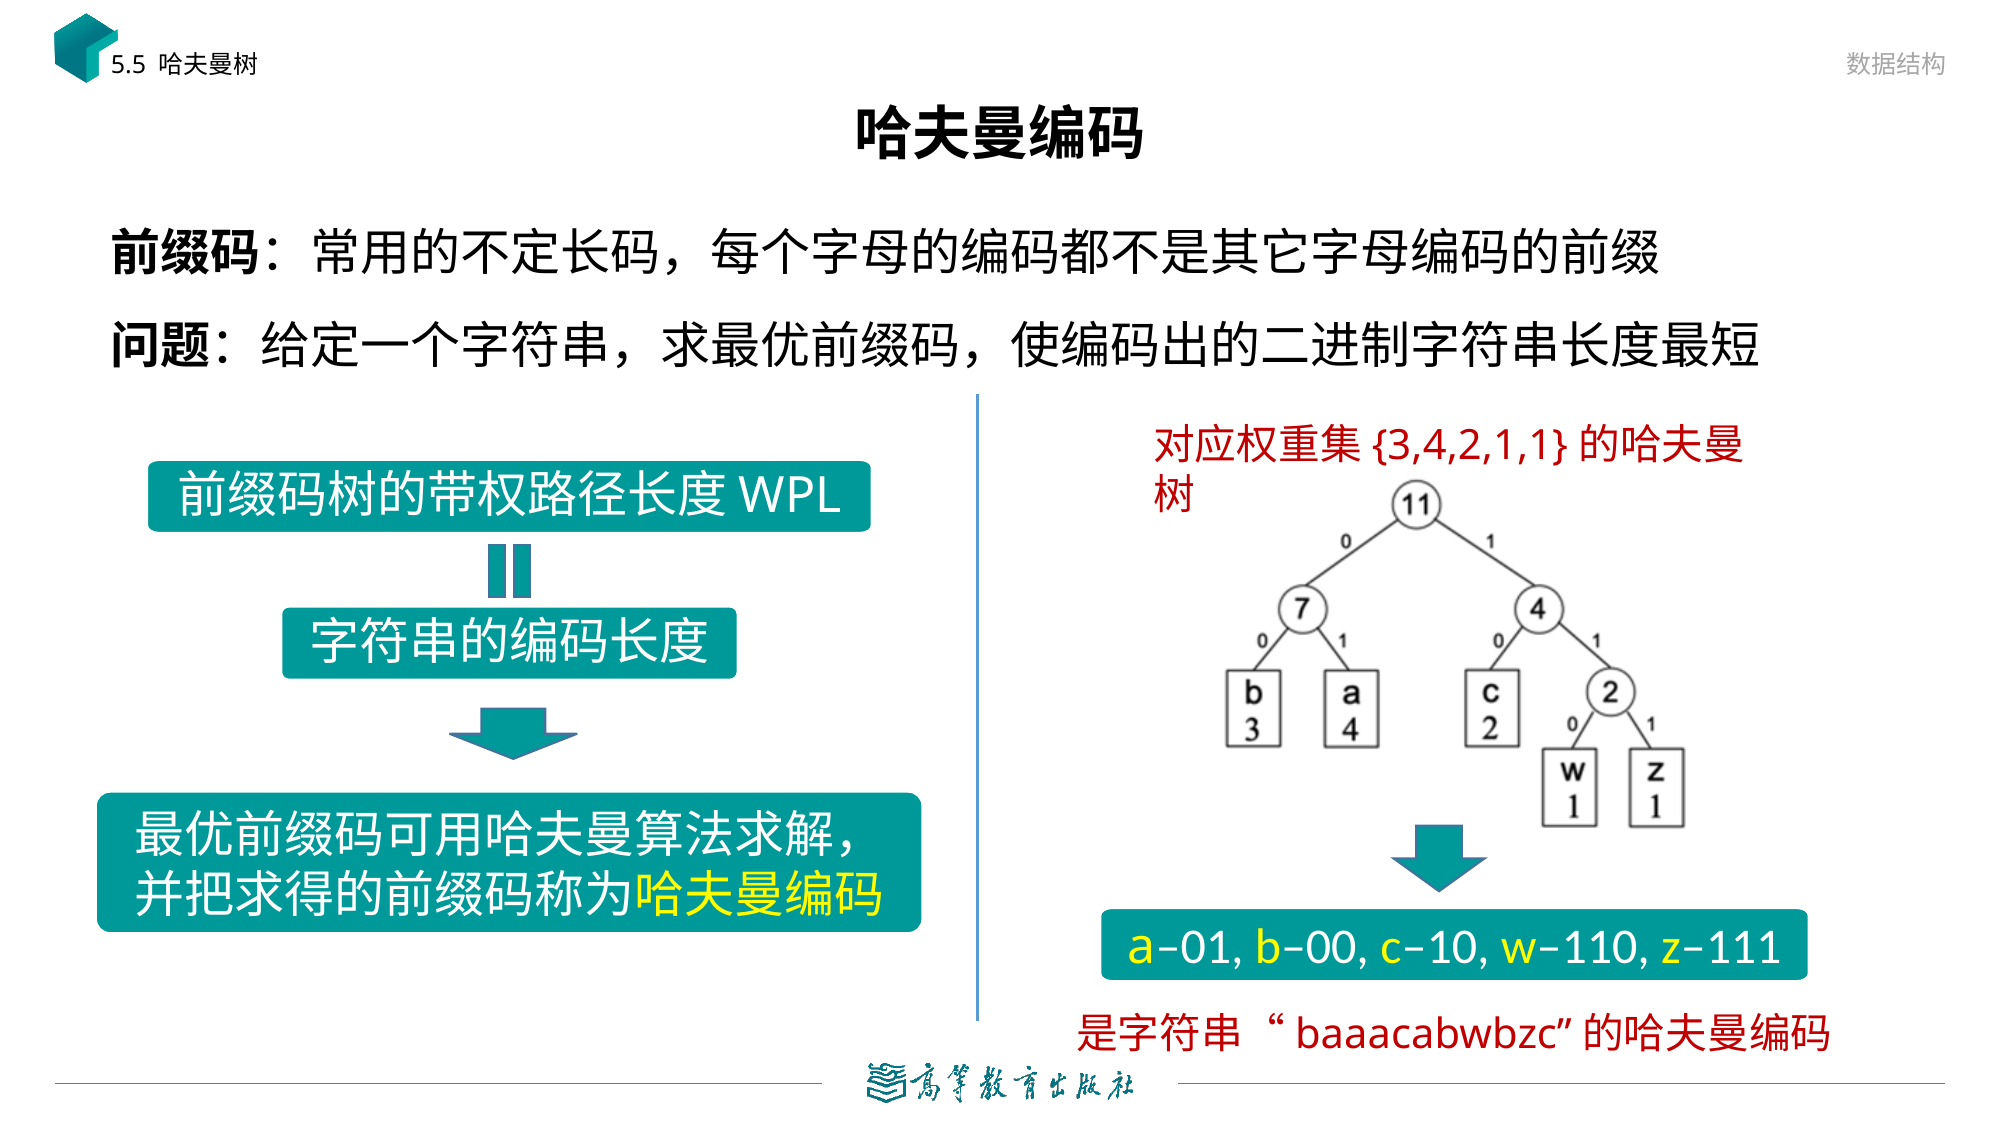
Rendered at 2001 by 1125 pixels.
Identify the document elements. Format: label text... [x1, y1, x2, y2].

picture [867, 1063, 1133, 1103]
subtitle 5.5 哈夫曼树 [95, 44, 894, 99]
text_box [449, 707, 578, 761]
text_box 对应权重集{3,4,2,1,1}的哈夫曼树 [1138, 410, 1782, 525]
text_box 字符串的编码长度 [280, 605, 739, 681]
list 数据结构 [1115, 32, 1962, 86]
text_box a–01, b–00, c–10, w–110, z–111 [1099, 906, 1810, 983]
title 哈夫曼编码 [137, 92, 1863, 178]
text_box [488, 544, 506, 598]
text_box 是字符串“baaacabwbzc”的哈夫曼编码 [1061, 999, 1908, 1065]
text_box [513, 544, 531, 598]
picture [1208, 466, 1697, 842]
text_box 前缀码：常用的不定长码，每个字母的编码都不是其它字母编码的前缀 问题：给定一个字符串，求最优前缀码，使编码出的二进制字符串长度最短 [95, 201, 1895, 982]
text_box 前缀码树的带权路径长度WPL [146, 458, 873, 535]
text_box [1390, 842, 1488, 893]
text_box 最优前缀码可用哈夫曼算法求解，并把求得的前缀码称为哈夫曼编码 [94, 790, 924, 935]
